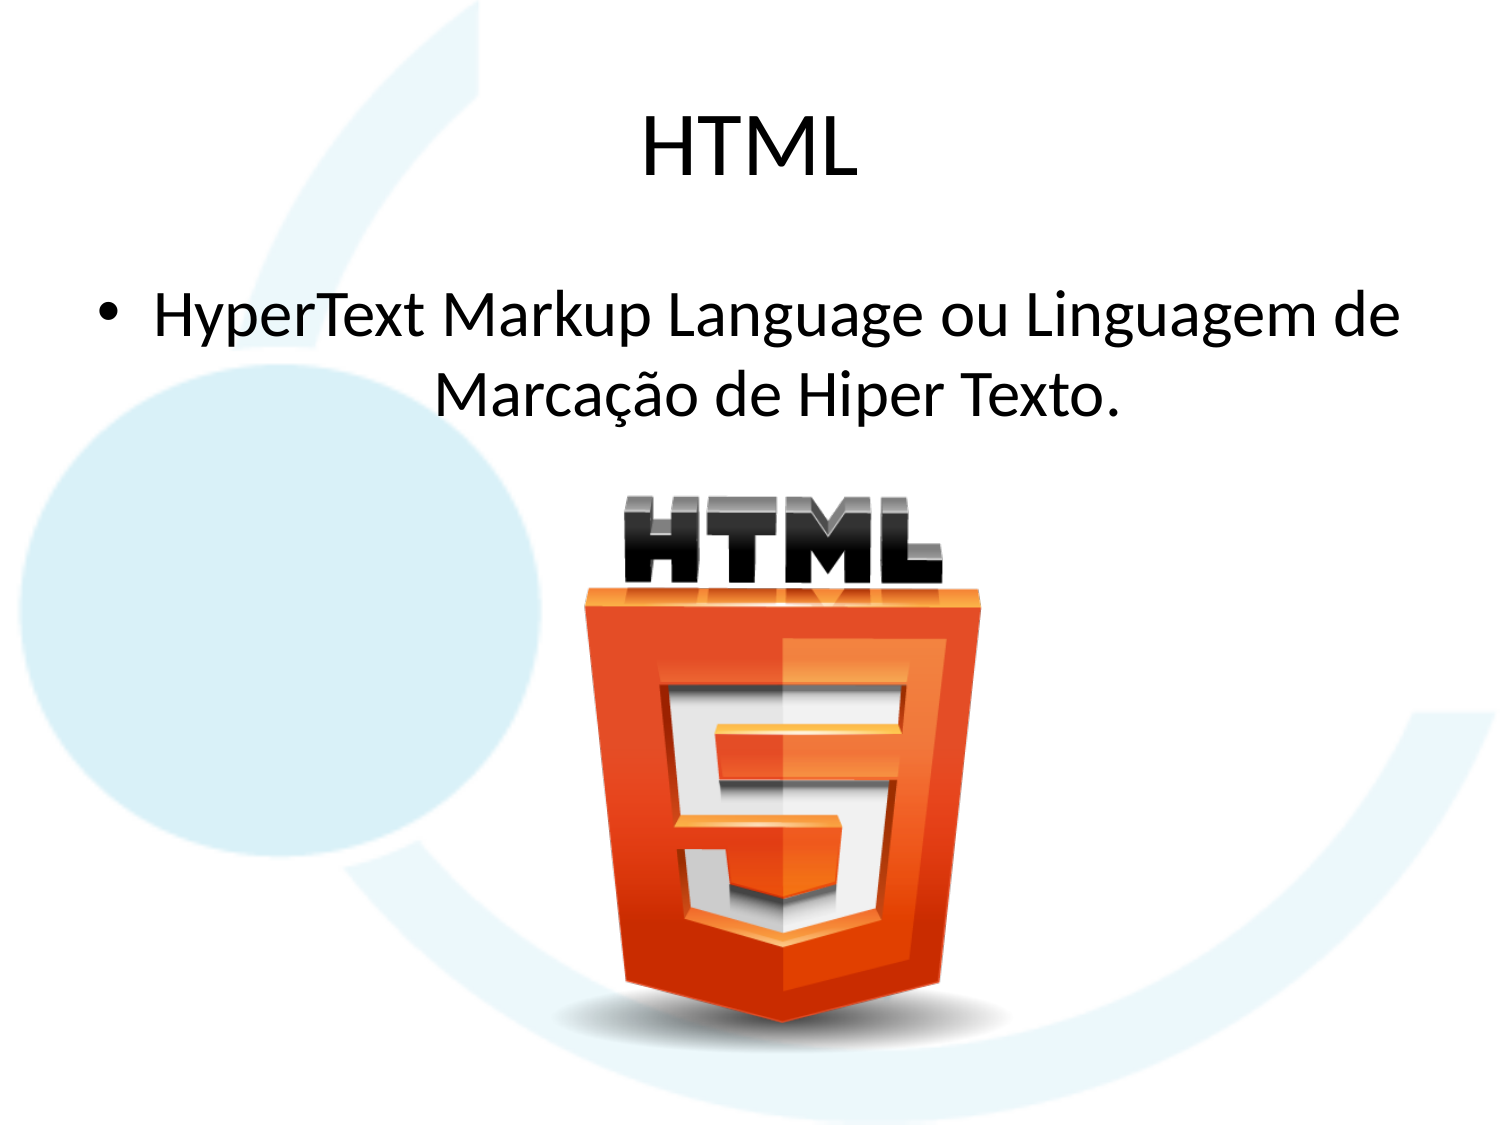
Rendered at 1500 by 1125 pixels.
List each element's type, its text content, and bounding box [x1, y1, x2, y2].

list HyperText Markup Language ou Linguagem de Marcação de Hiper Texto. [75, 262, 1425, 1005]
picture [491, 480, 1070, 1058]
title HTML [75, 45, 1425, 233]
